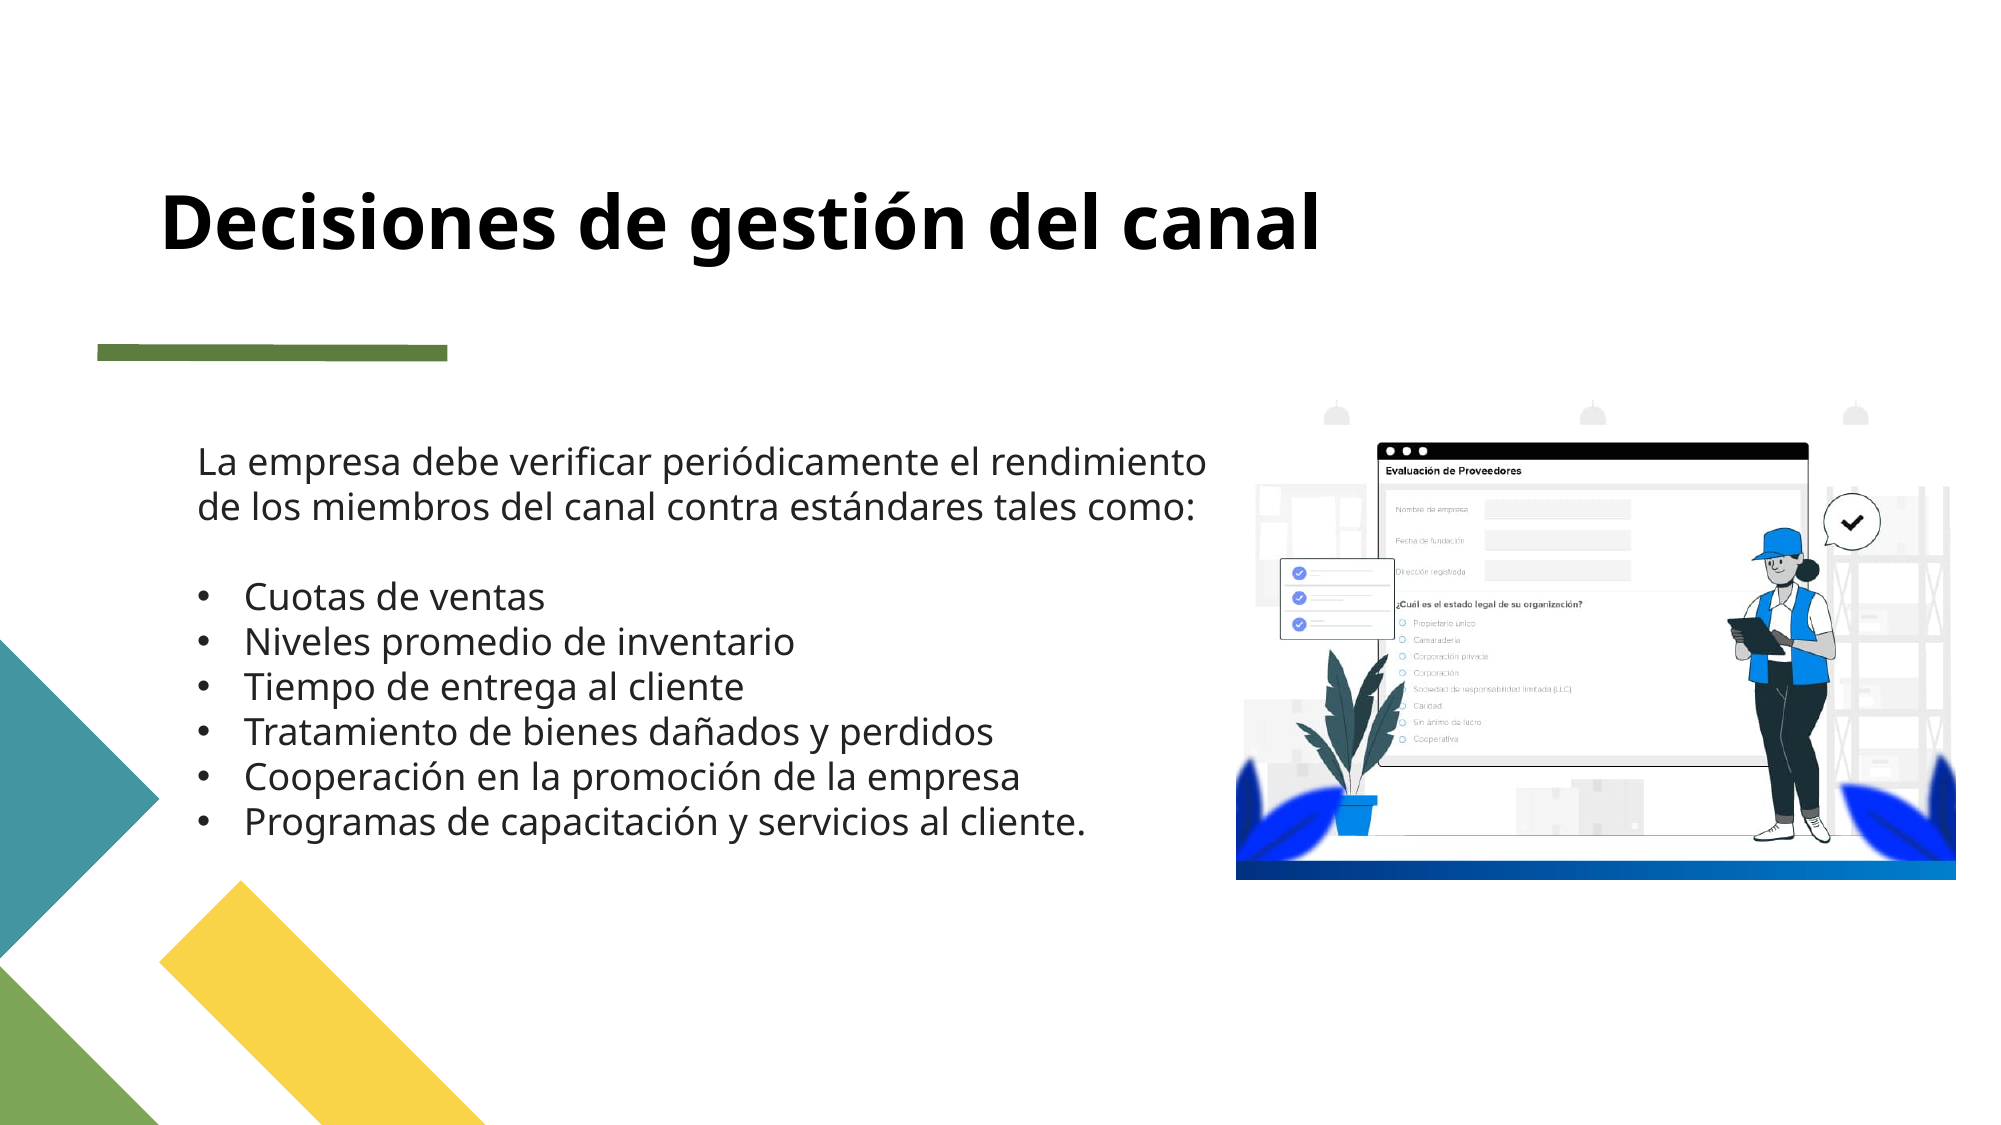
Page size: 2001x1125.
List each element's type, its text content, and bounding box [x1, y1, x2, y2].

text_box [0, 639, 486, 1125]
text_box La empresa debe verificar periódicamente el rendimiento de los miembros del canal contra estándares tales como: Cuotas de ventas Niveles promedio de inventario Tiempo de entrega al cliente Tratamiento de bienes dañados y perdidos Cooperación en la promoción de la empresa Programas de capacitación y servicios al cliente. [182, 430, 1237, 895]
text_box Decisiones de gestión del canal [79, 166, 1404, 248]
picture [1236, 400, 1956, 880]
